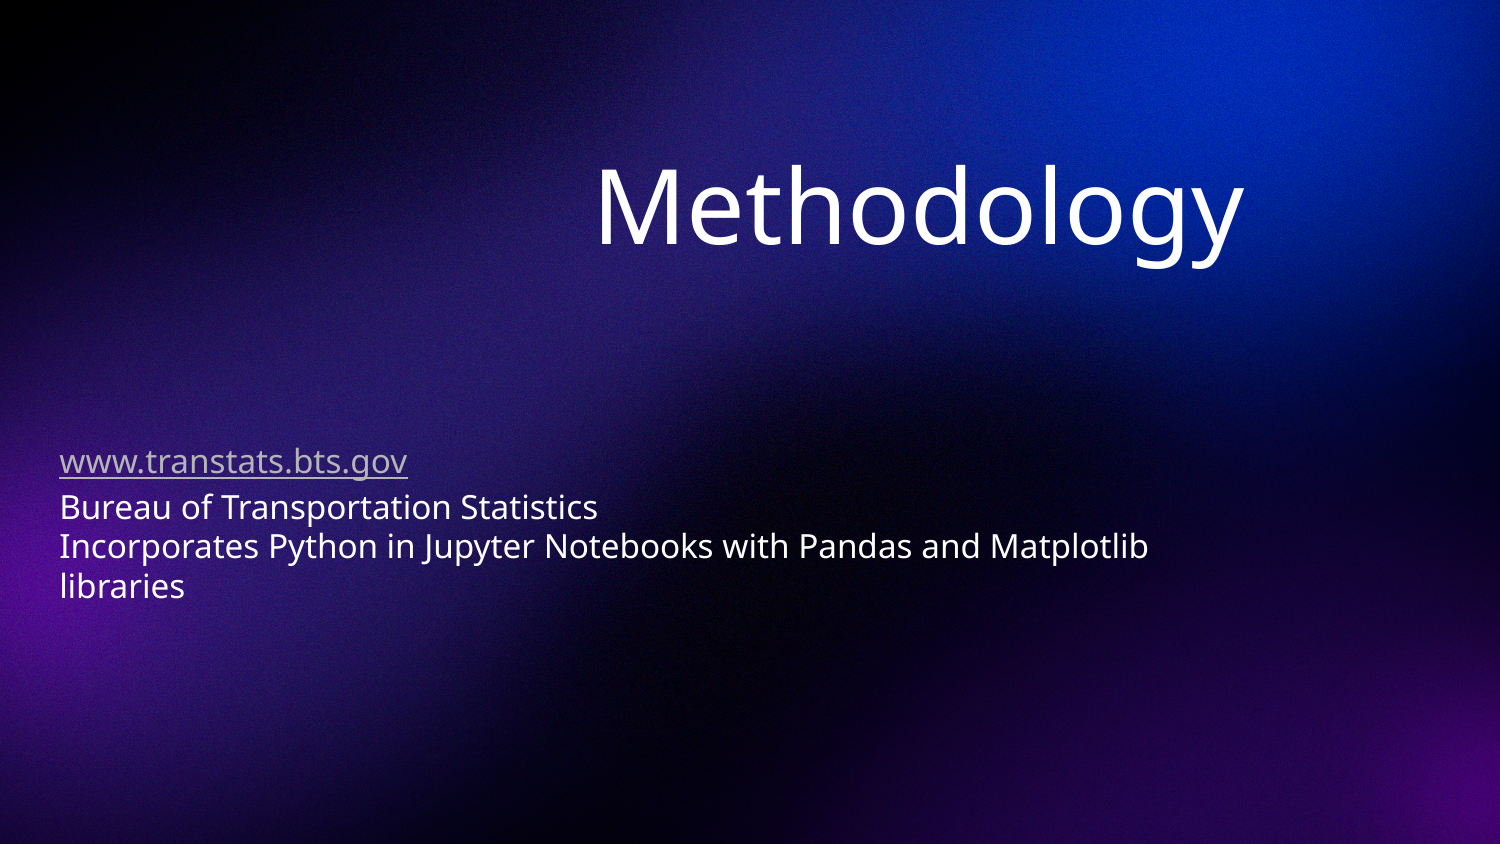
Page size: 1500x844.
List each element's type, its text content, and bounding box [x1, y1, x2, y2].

title Methodology [592, 84, 1440, 266]
subtitle www.transtats.bts.gov Bureau of Transportation Statistics Incorporates Python in Jupyter Notebooks with Pandas and Matplotlib libraries [59, 424, 1207, 606]
picture [0, 0, 1500, 844]
